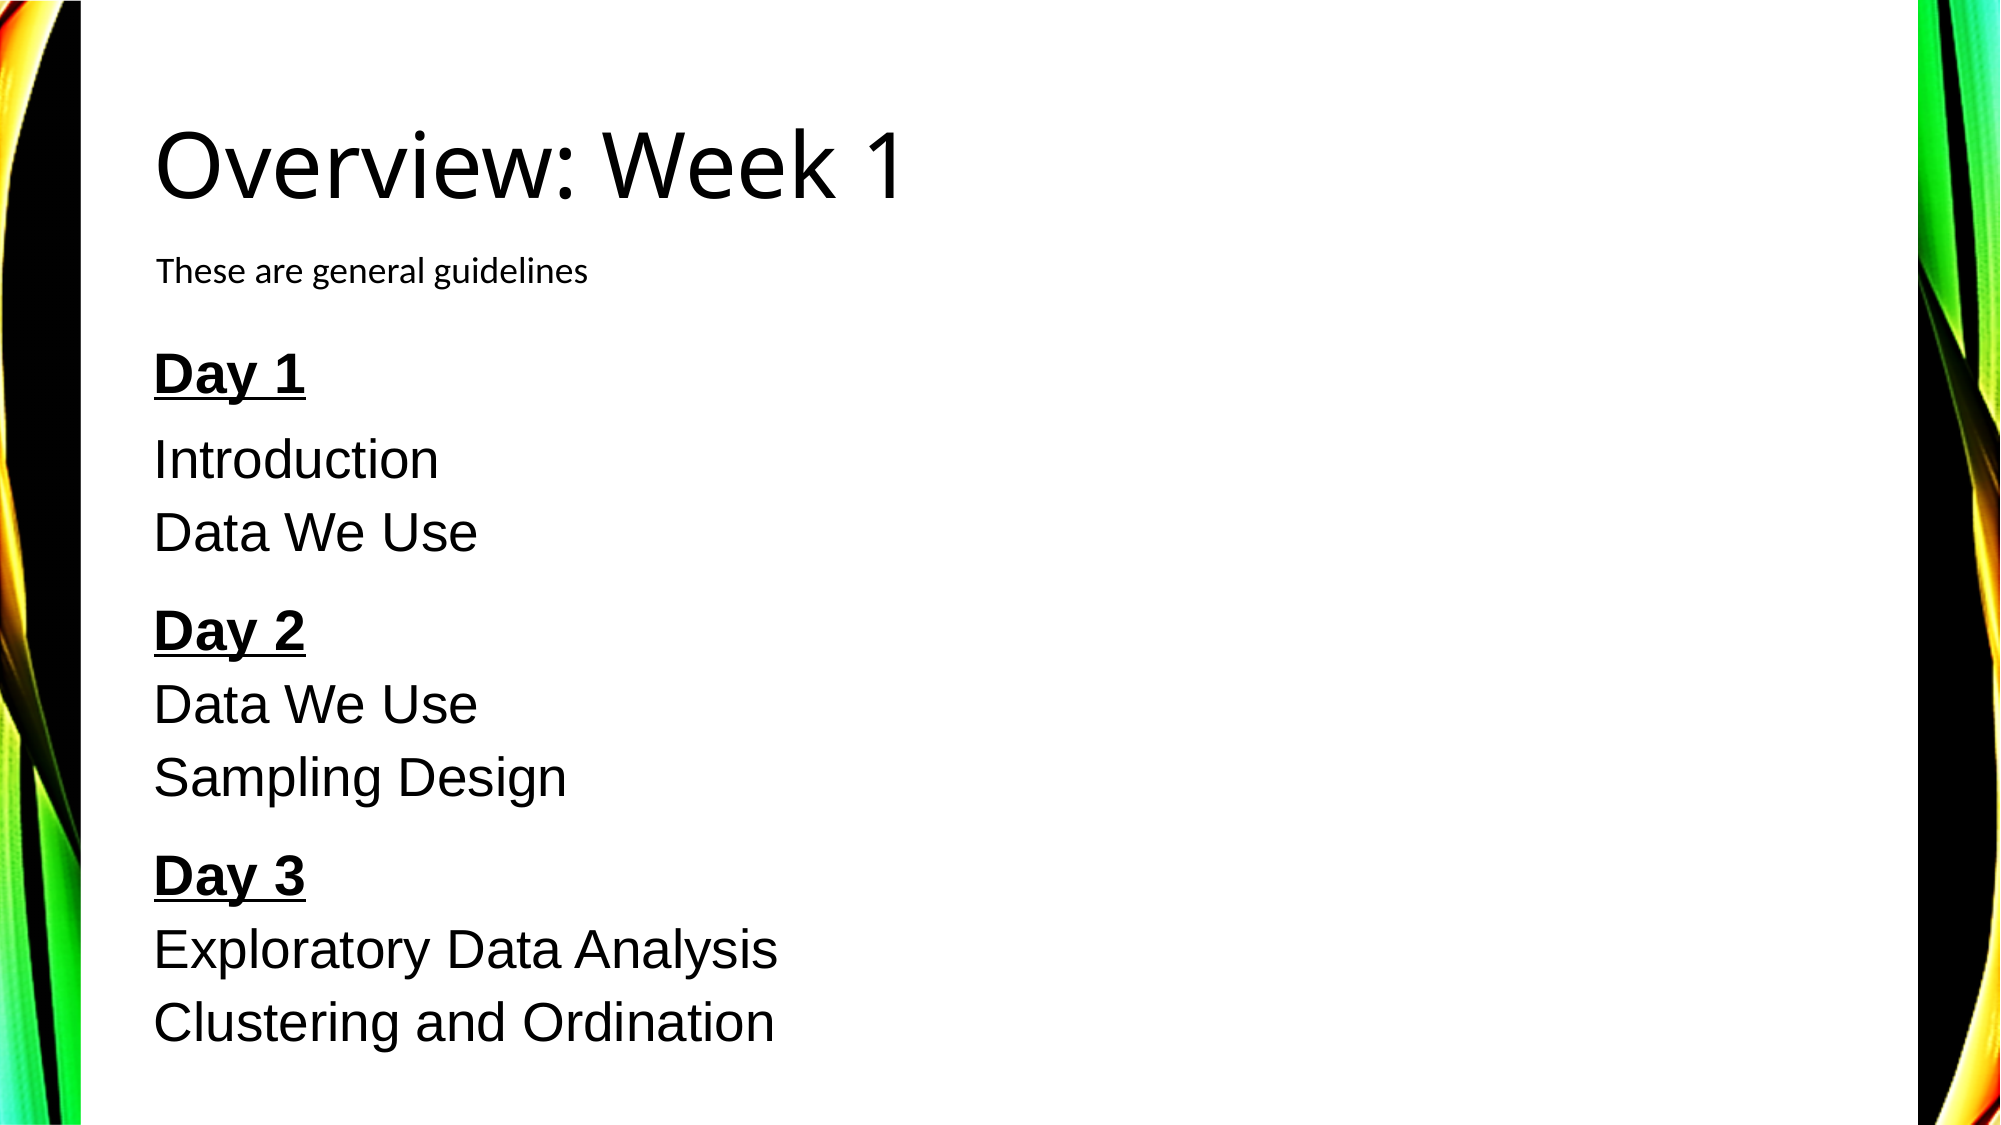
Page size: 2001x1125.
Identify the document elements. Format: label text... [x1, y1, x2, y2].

picture [1918, 0, 2000, 1125]
list Day 1 Introduction Data We Use Day 2 Data We Use Sampling Design Day 3 Exploratory Data Analysis Clustering and Ordination [138, 322, 1002, 1066]
title Overview: Week 1 [138, 60, 1864, 278]
text_box These are general guidelines [141, 239, 604, 299]
picture [0, 1, 80, 1124]
